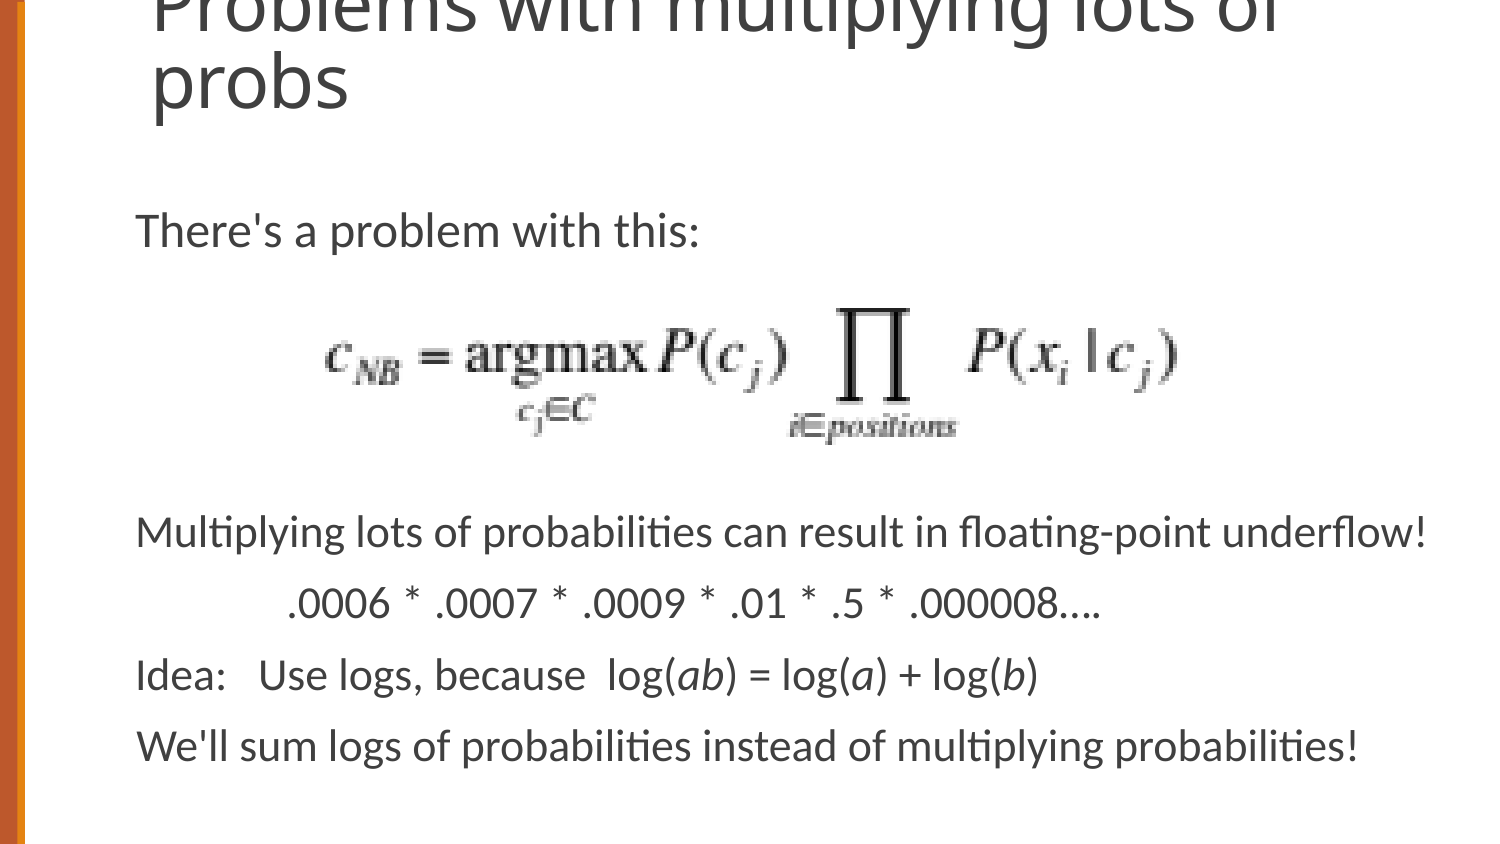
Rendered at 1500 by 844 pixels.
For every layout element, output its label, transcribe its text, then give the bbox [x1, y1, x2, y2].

title Problems with multiplying lots of probs [135, 19, 1373, 132]
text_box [318, 296, 1182, 455]
list There's a problem with this: Multiplying lots of probabilities can result in floating-point underflow! .0006 * .0007 * .0009 * .01 * .5 * .000008…. Idea: Use logs, because log(ab) = log(a) + log(b) We'll sum logs of probabilities instead of multiplying probabilities! [135, 196, 1475, 797]
